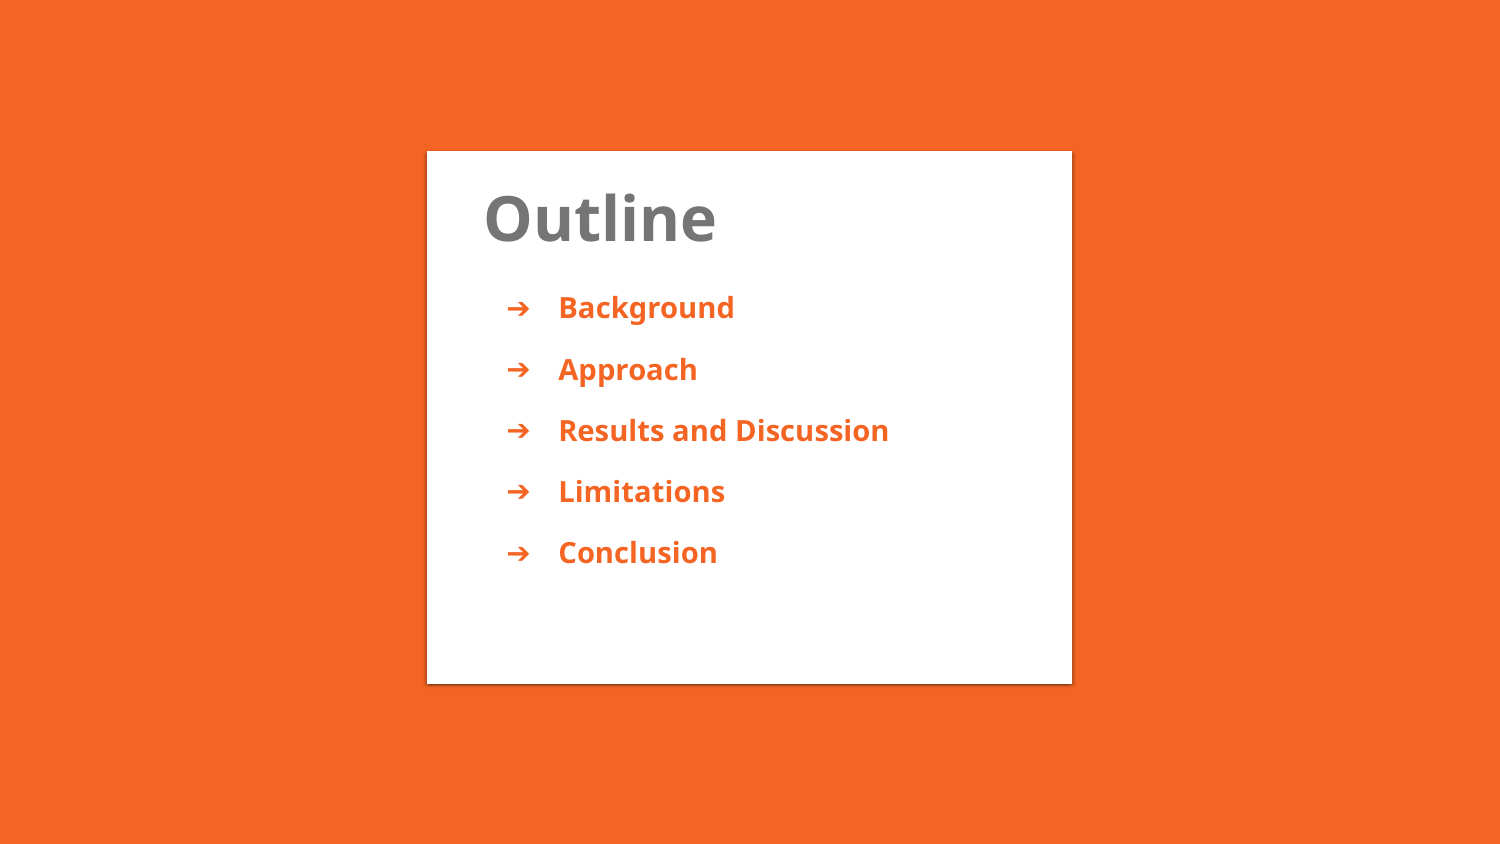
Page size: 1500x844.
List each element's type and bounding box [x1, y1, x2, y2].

picture [400, 128, 1100, 705]
